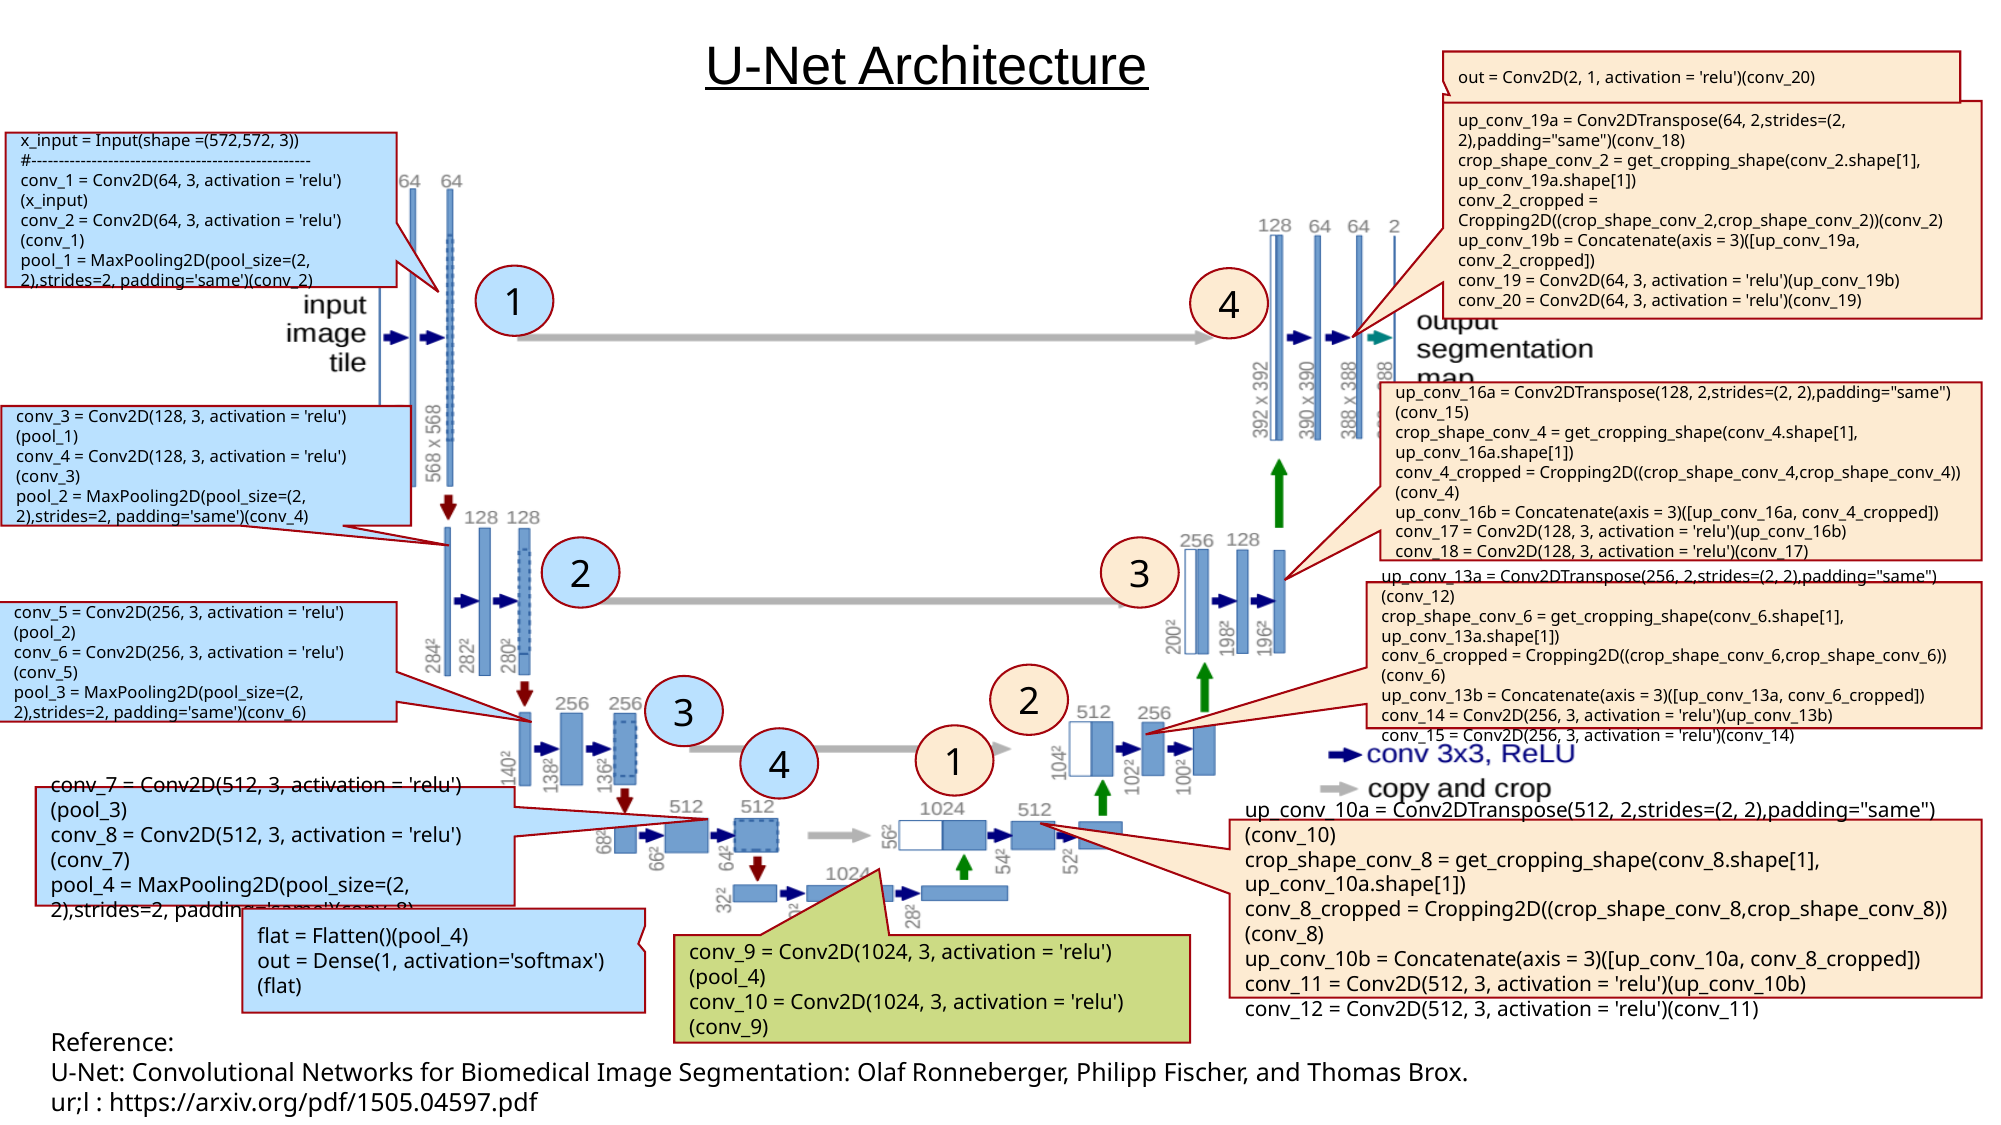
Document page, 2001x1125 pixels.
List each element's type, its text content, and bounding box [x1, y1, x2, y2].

text_box conv_9 = Conv2D(1024, 3, activation = 'relu')(pool_4) conv_10 = Conv2D(1024, 3, activation = 'relu')(conv_9) [674, 972, 1191, 1043]
text_box flat = Flatten()(pool_4) out = Dense(1, activation='softmax')(flat) [242, 970, 646, 1013]
text_box conv_7 = Conv2D(512, 3, activation = 'relu')(pool_3) conv_8 = Conv2D(512, 3, activation = 'relu')(conv_7) pool_4 = MaxPooling2D(pool_size=(2, 2),strides=2, padding='same')(conv_8) [35, 787, 237, 906]
text_box conv_5 = Conv2D(256, 3, activation = 'relu')(pool_2) conv_6 = Conv2D(256, 3, activation = 'relu')(conv_5) pool_3 = MaxPooling2D(pool_size=(2, 2),strides=2, padding='same')(conv_6) [0, 602, 237, 722]
text_box out = Conv2D(2, 1, activation = 'relu')(conv_20) [1443, 51, 1961, 103]
text_box x_input = Input(shape =(572,572, 3)) #--------------------------------------------------- conv_1 = Conv2D(64, 3, activation = 'relu')(x_input) conv_2 = Conv2D(64, 3, activation = 'relu')(conv_1) pool_1 = MaxPooling2D(pool_size=(2, 2),strides=2, padding='same')(conv_2) [5, 132, 397, 288]
text_box up_conv_19a = Conv2DTranspose(64, 2,strides=(2, 2),padding="same")(conv_18) crop_shape_conv_2 = get_cropping_shape(conv_2.shape[1], up_conv_19a.shape[1]) conv_2_cropped = Cropping2D((crop_shape_conv_2,crop_shape_conv_2))(conv_2) up_conv_19b = Concatenate(axis = 3)([up_conv_19a, conv_2_cropped]) conv_19 = Conv2D(64, 3, activation = 'relu')(up_conv_19b) conv_20 = Conv2D(64, 3, activation = 'relu')(conv_19) [1443, 100, 1982, 319]
text_box up_conv_10a = Conv2DTranspose(512, 2,strides=(2, 2),padding="same")(conv_10) crop_shape_conv_8 = get_cropping_shape(conv_8.shape[1], up_conv_10a.shape[1]) conv_8_cropped = Cropping2D((crop_shape_conv_8,crop_shape_conv_8))(conv_8) up_conv_10b = Concatenate(axis = 3)([up_conv_10a, conv_8_cropped]) conv_11 = Conv2D(512, 3, activation = 'relu')(up_conv_10b) conv_12 = Conv2D(512, 3, activation = 'relu')(conv_11) [1229, 819, 1982, 998]
text_box up_conv_13a = Conv2DTranspose(256, 2,strides=(2, 2),padding="same")(conv_12) crop_shape_conv_6 = get_cropping_shape(conv_6.shape[1], up_conv_13a.shape[1]) conv_6_cropped = Cropping2D((crop_shape_conv_6,crop_shape_conv_6))(conv_6) up_conv_13b = Concatenate(axis = 3)([up_conv_13a, conv_6_cropped]) conv_14 = Conv2D(256, 3, activation = 'relu')(up_conv_13b) conv_15 = Conv2D(256, 3, activation = 'relu')(conv_14) [1743, 582, 1982, 729]
text_box Reference: U-Net: Convolutional Networks for Biomedical Image Segmentation: Olaf Ronneberger, Philipp Fischer, and Thomas Brox. ur;l : https://arxiv.org/pdf/1505.04597.pdf [35, 1019, 1924, 1124]
picture [242, 160, 1739, 964]
text_box conv_3 = Conv2D(128, 3, activation = 'relu')(pool_1) conv_4 = Conv2D(128, 3, activation = 'relu')(conv_3) pool_2 = MaxPooling2D(pool_size=(2, 2),strides=2, padding='same')(conv_4) [1, 406, 237, 526]
text_box up_conv_16a = Conv2DTranspose(128, 2,strides=(2, 2),padding="same")(conv_15) crop_shape_conv_4 = get_cropping_shape(conv_4.shape[1], up_conv_16a.shape[1]) conv_4_cropped = Cropping2D((crop_shape_conv_4,crop_shape_conv_4))(conv_4) up_conv_16b = Concatenate(axis = 3)([up_conv_16a, conv_4_cropped]) conv_17 = Conv2D(128, 3, activation = 'relu')(up_conv_16b) conv_18 = Conv2D(128, 3, activation = 'relu')(conv_17) [1743, 382, 1982, 561]
text_box U-Net Architecture [623, 23, 1230, 103]
